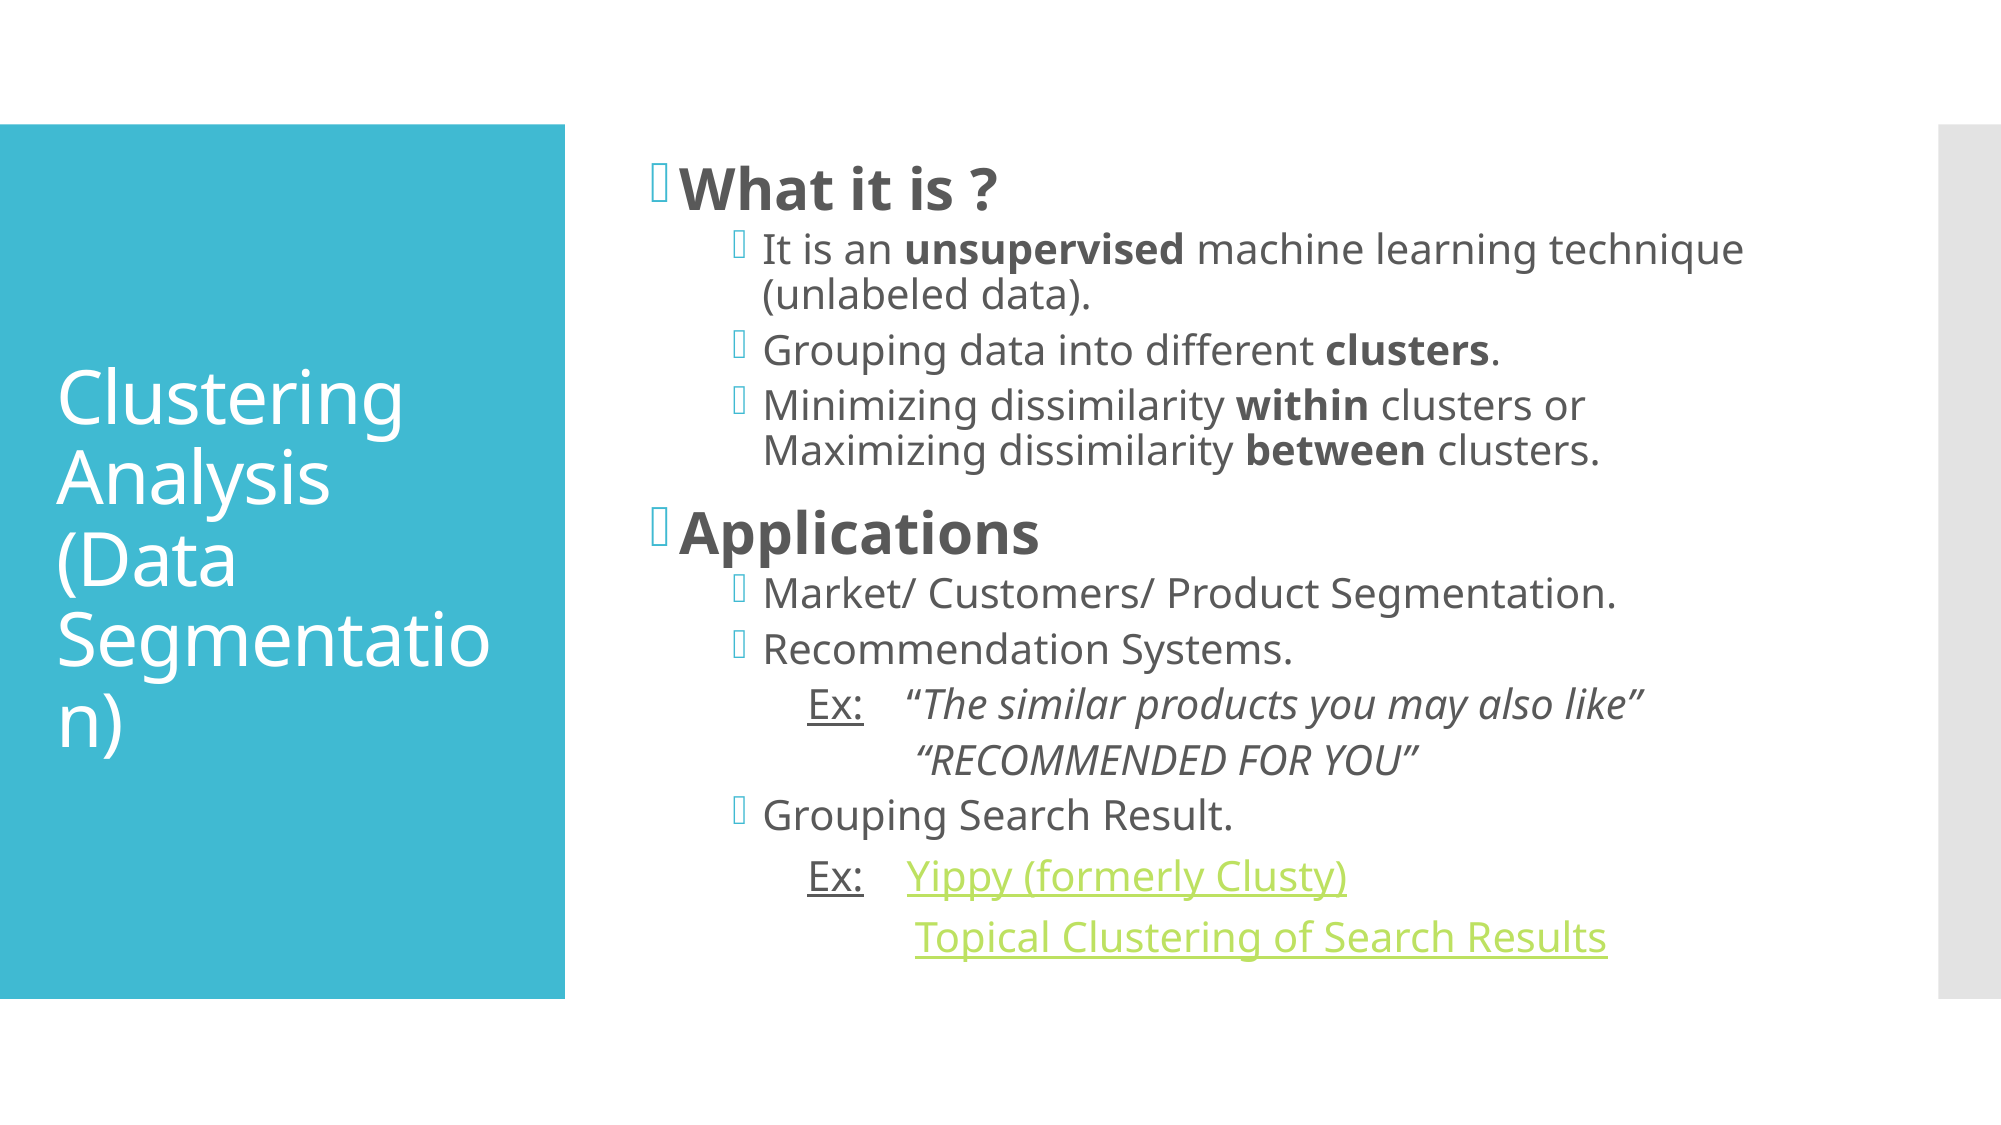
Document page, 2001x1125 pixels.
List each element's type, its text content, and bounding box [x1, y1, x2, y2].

title Clustering Analysis (Data Segmentation) [41, 184, 525, 940]
list What it is ? It is an unsupervised machine learning technique (unlabeled data). Grouping data into different clusters. Minimizing dissimilarity within clusters or Maximizing dissimilarity between clusters. Applications Market/ Customers/ Product Segmentation. Recommendation Systems. Ex: “The similar products you may also like” “RECOMMENDED FOR YOU” Grouping Search Result. Ex: Yippy (formerly Clusty) Topical Clustering of Search Results [634, 141, 1835, 982]
